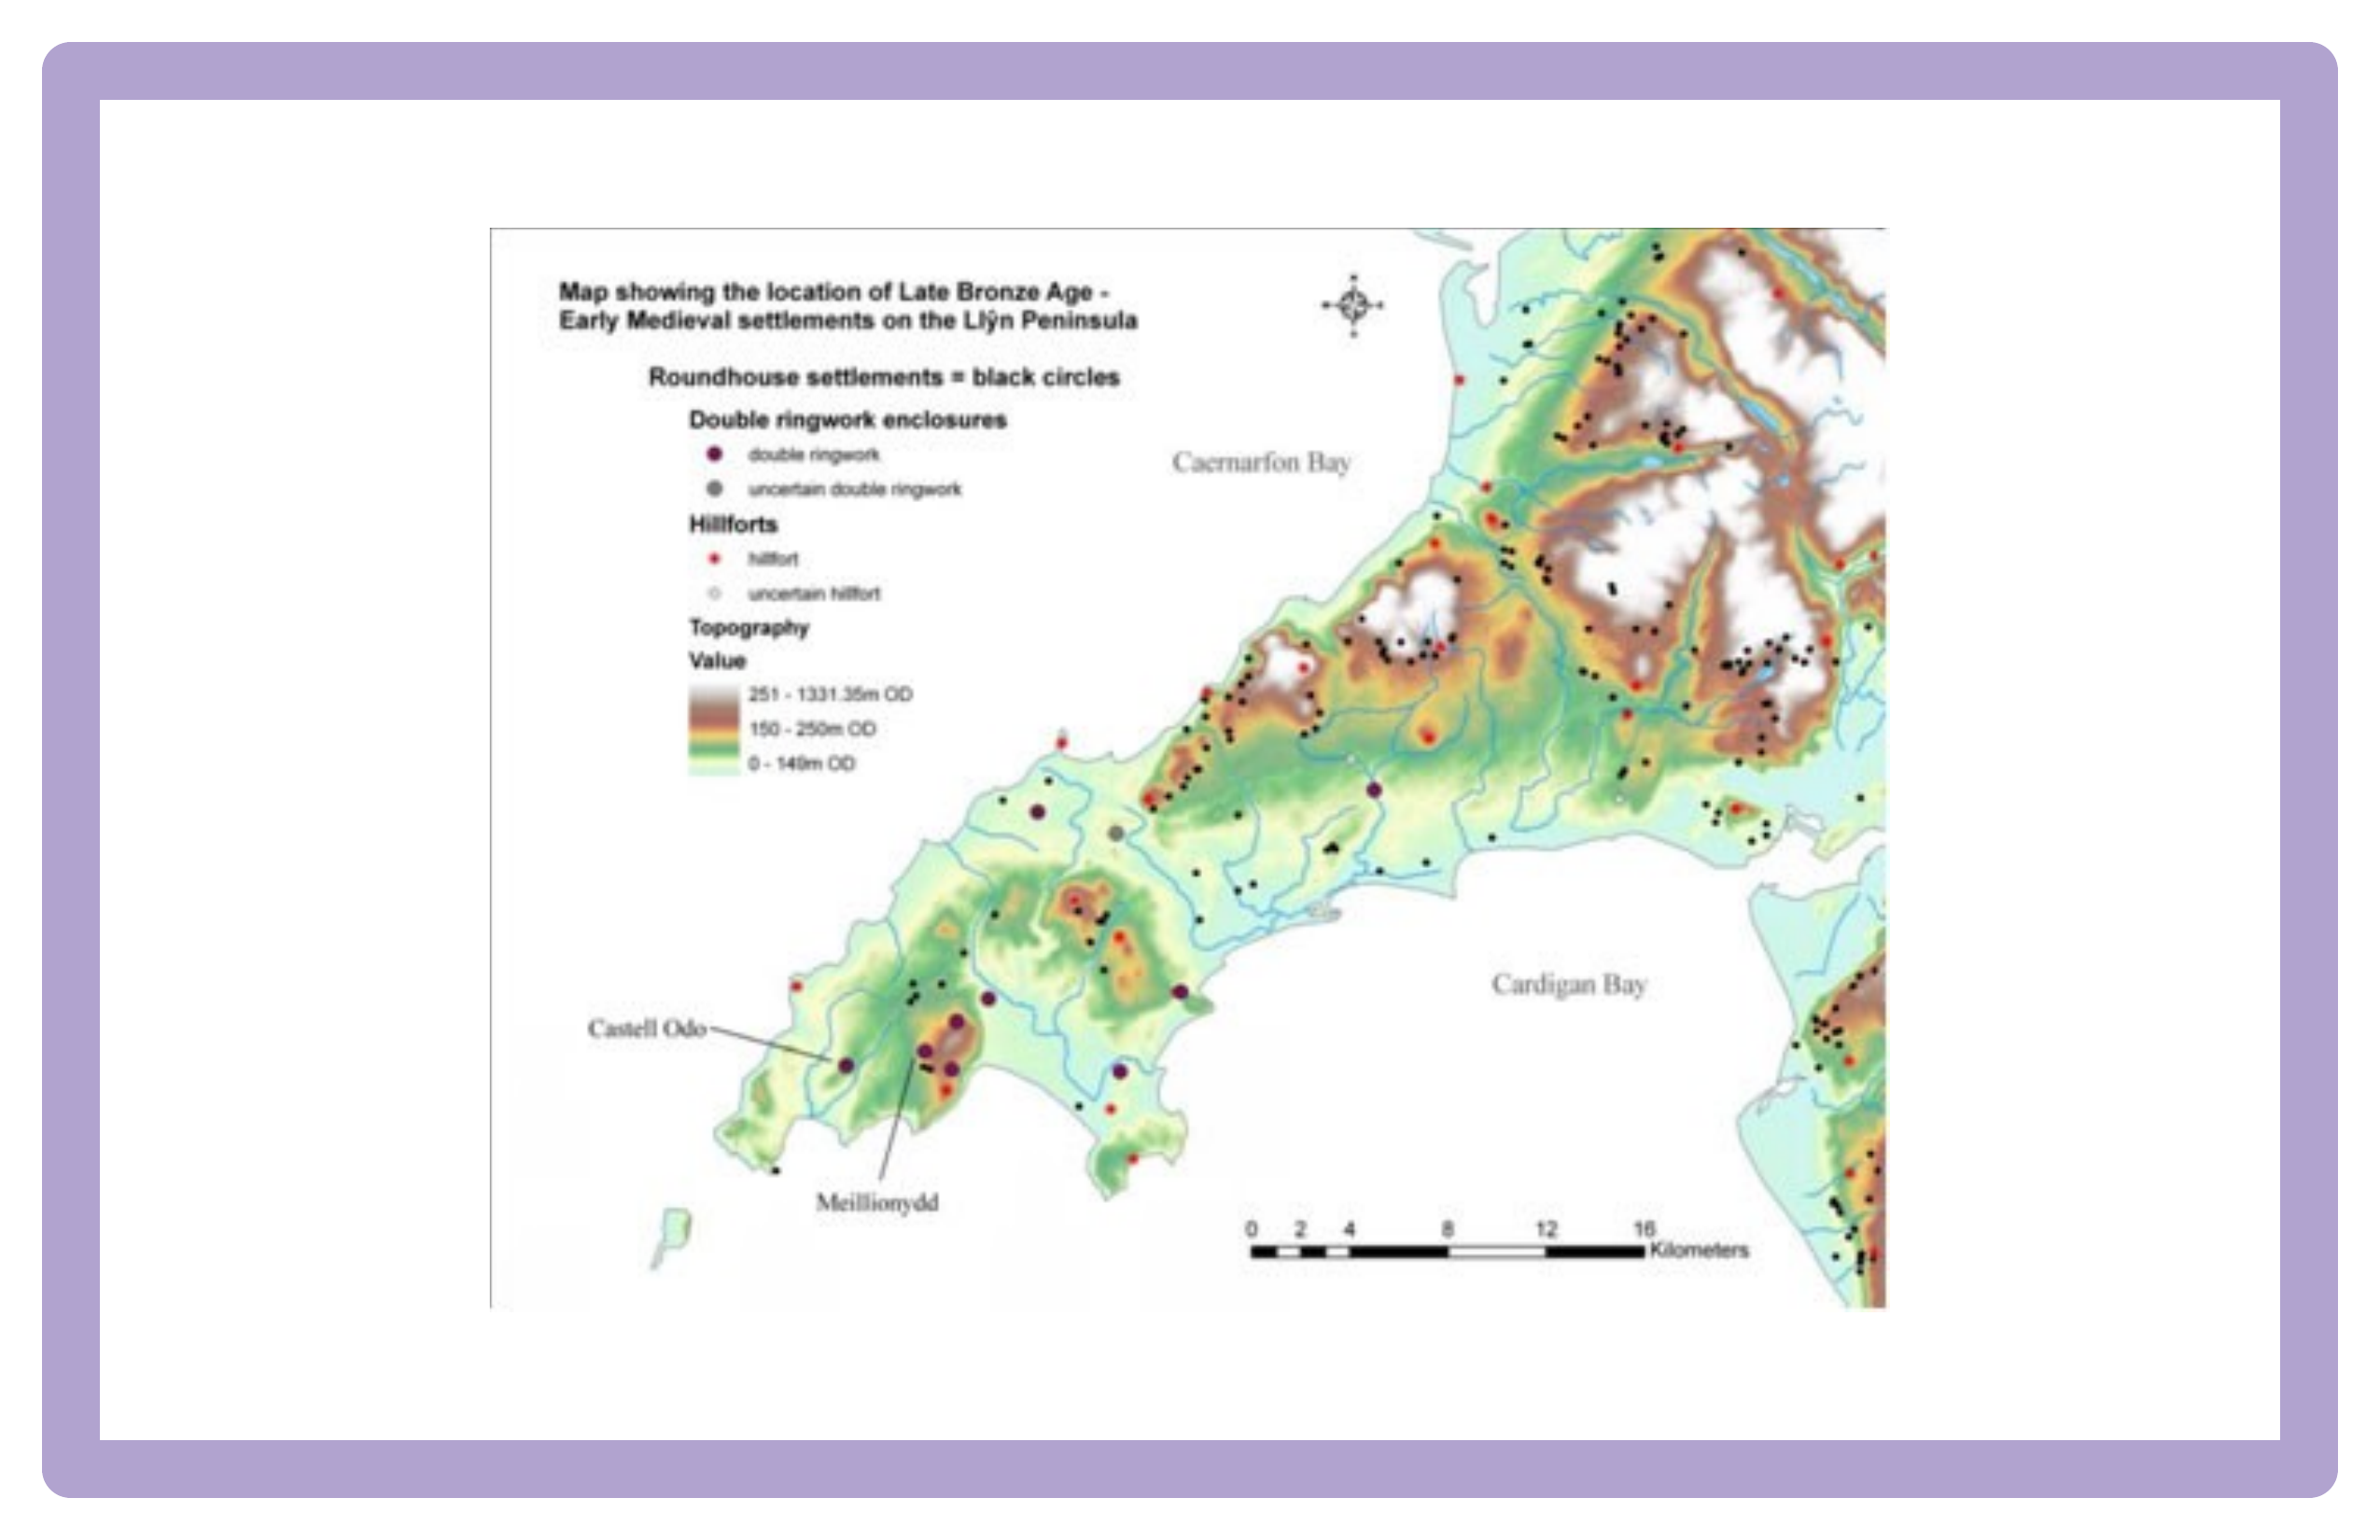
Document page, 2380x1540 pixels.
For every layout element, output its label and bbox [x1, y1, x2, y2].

text_box [489, 228, 1890, 1312]
